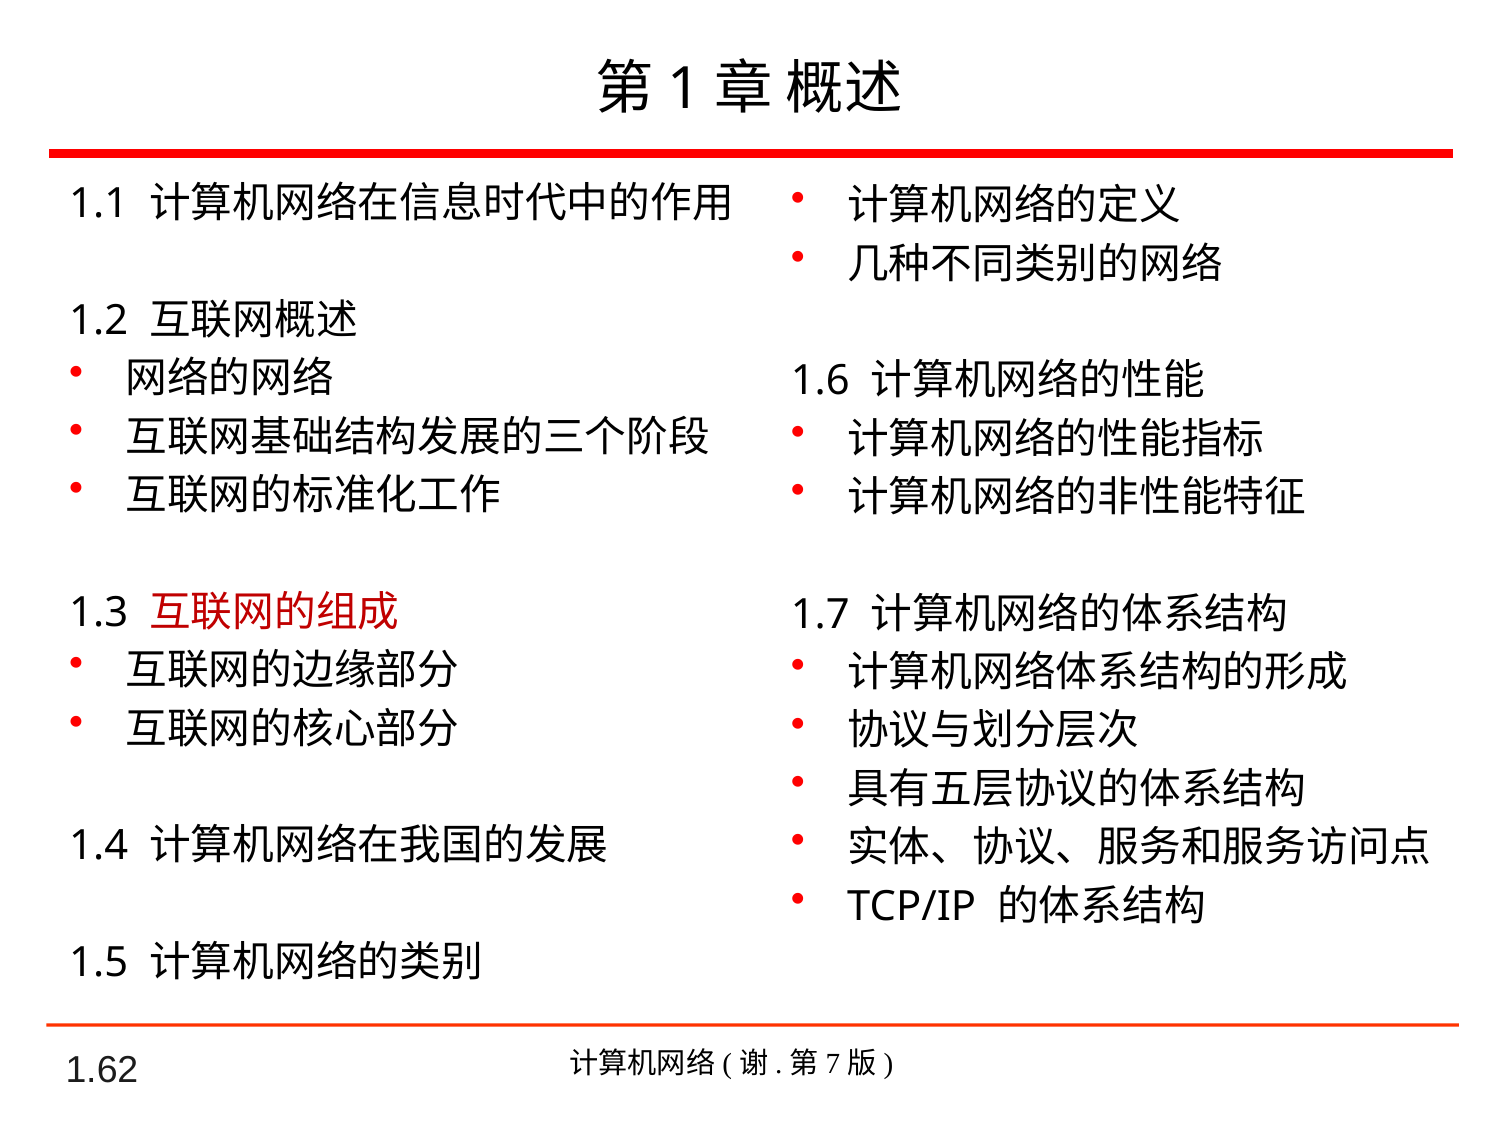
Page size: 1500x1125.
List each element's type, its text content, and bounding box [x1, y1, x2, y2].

list 计算机网络的定义 几种不同类别的网络 1.6 计算机网络的性能 计算机网络的性能指标 计算机网络的非性能特征 1.7 计算机网络的体系结构 计算机网络体系结构的形成 协议与划分层次 具有五层协议的体系结构 实体、协议、服务和服务访问点 TCP/IP 的体系结构 [775, 170, 1460, 1014]
title 第1章 概述 [58, 33, 1440, 137]
list 1.1 计算机网络在信息时代中的作用 1.2 互联网概述 网络的网络 互联网基础结构发展的三个阶段 互联网的标准化工作 1.3 互联网的组成 互联网的边缘部分 互联网的核心部分 1.4 计算机网络在我国的发展 1.5 计算机网络的类别 [53, 168, 776, 1014]
